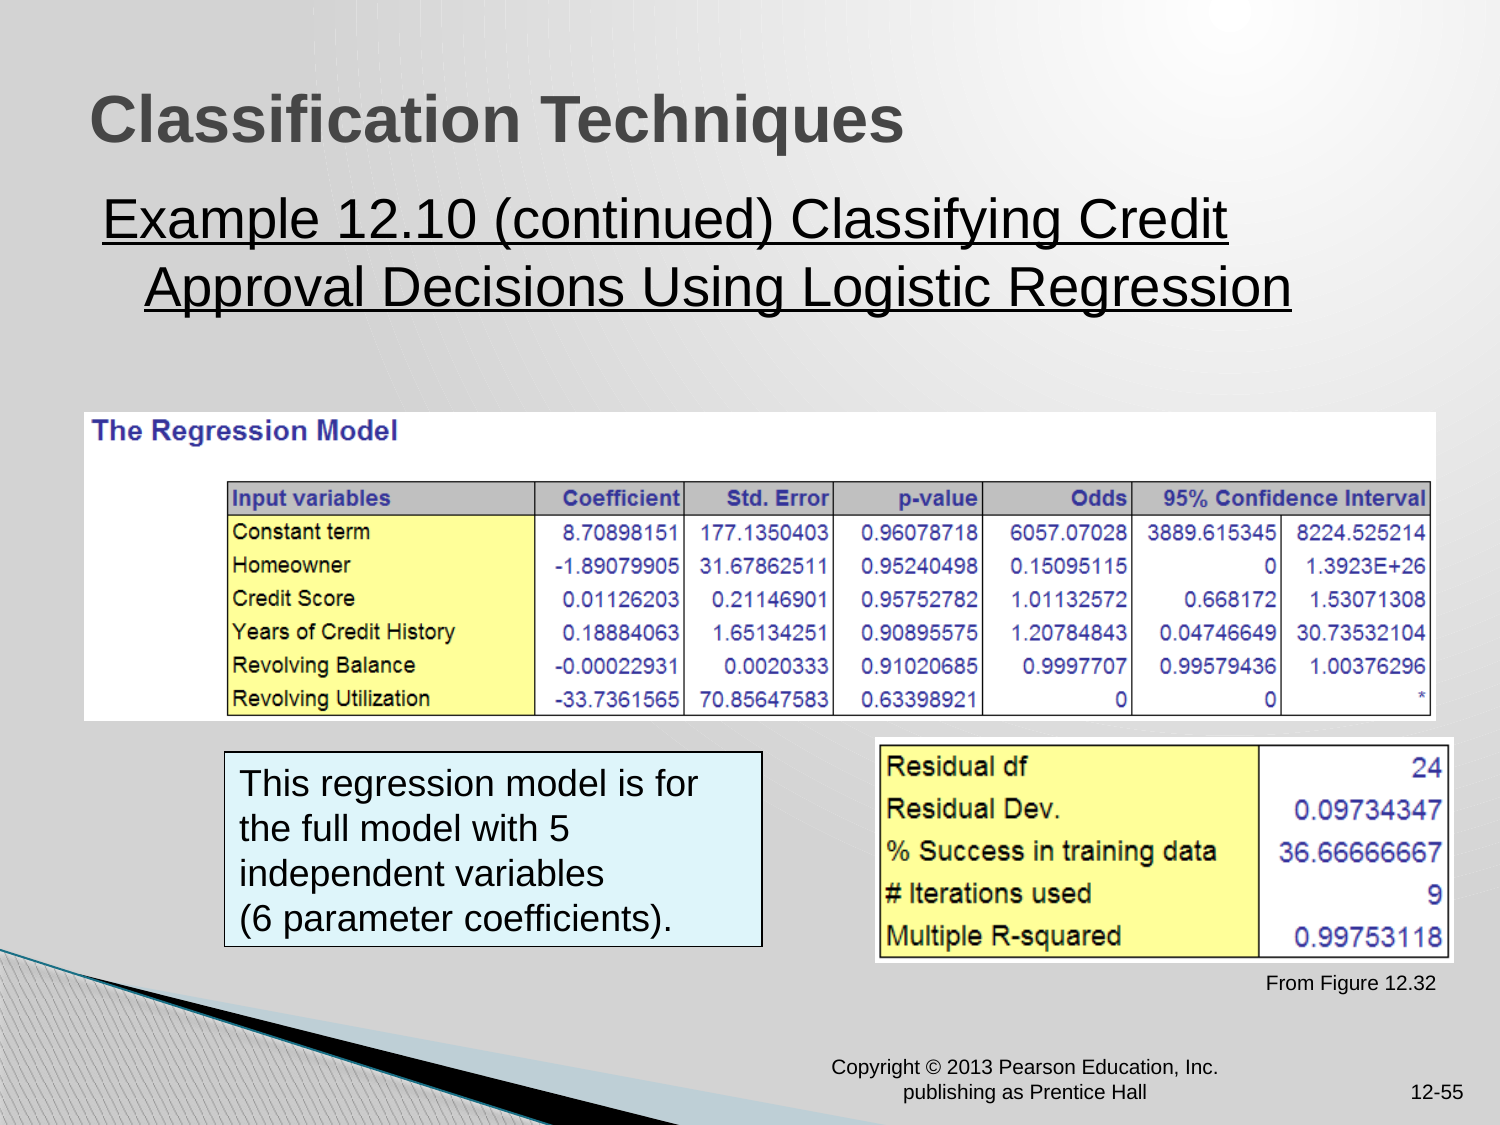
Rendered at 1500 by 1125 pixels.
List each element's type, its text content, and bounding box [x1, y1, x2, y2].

text_box From Figure 12.32 [1251, 974, 1452, 1002]
slide_number 12-55 [1362, 1051, 1479, 1112]
title Classification Techniques [75, 45, 1425, 188]
text_box This regression model is for the full model with 5 independent variables (6 parameter coefficients). [224, 751, 762, 947]
list Example 12.10 (continued) Classifying Credit Approval Decisions Using Logistic Regression [69, 174, 1457, 918]
footer Copyright © 2013 Pearson Education, Inc. publishing as Prentice Hall [812, 1051, 1238, 1112]
picture [874, 737, 1454, 963]
picture [84, 412, 1437, 722]
